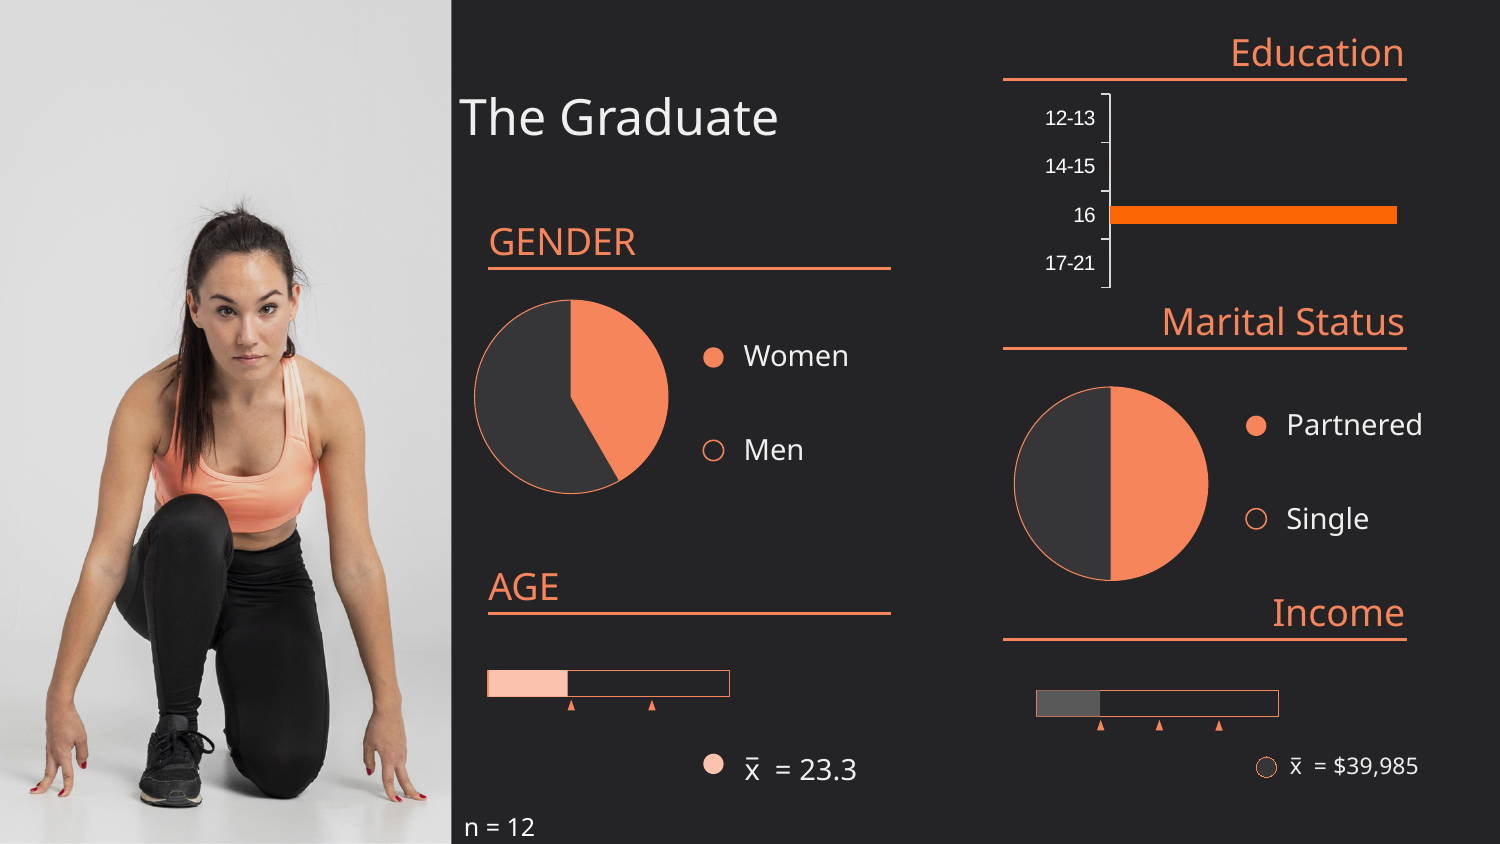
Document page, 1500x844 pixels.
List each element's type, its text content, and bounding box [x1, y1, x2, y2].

text_box [565, 706, 577, 713]
text_box [1256, 756, 1277, 778]
text_box [1246, 508, 1267, 529]
text_box AGE [473, 551, 841, 620]
text_box Education [1053, 17, 1421, 86]
chart [452, 295, 690, 498]
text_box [487, 669, 730, 697]
text_box Single [1271, 485, 1421, 542]
text_box [1153, 717, 1166, 733]
text_box [1213, 718, 1225, 733]
text_box Income [1053, 576, 1421, 646]
text_box n = 12 [455, 792, 901, 844]
text_box Women [728, 322, 878, 380]
text_box GENDER [473, 206, 841, 275]
text_box [1094, 717, 1107, 733]
text_box Men [728, 416, 878, 474]
text_box [646, 706, 658, 713]
text_box [1101, 690, 1279, 717]
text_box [0, 0, 452, 844]
title The Graduate [455, 66, 795, 161]
text_box Partnered [1271, 391, 1441, 448]
text_box [703, 347, 724, 368]
text_box [1246, 415, 1267, 436]
text_box x̅ = 23.3 [729, 735, 879, 793]
chart [1036, 89, 1453, 292]
text_box x̅ = $39,985 [1274, 737, 1500, 794]
chart [992, 382, 1230, 585]
text_box [703, 440, 724, 461]
text_box Marital Status [1053, 299, 1421, 355]
text_box [1036, 690, 1101, 717]
text_box [703, 753, 724, 775]
